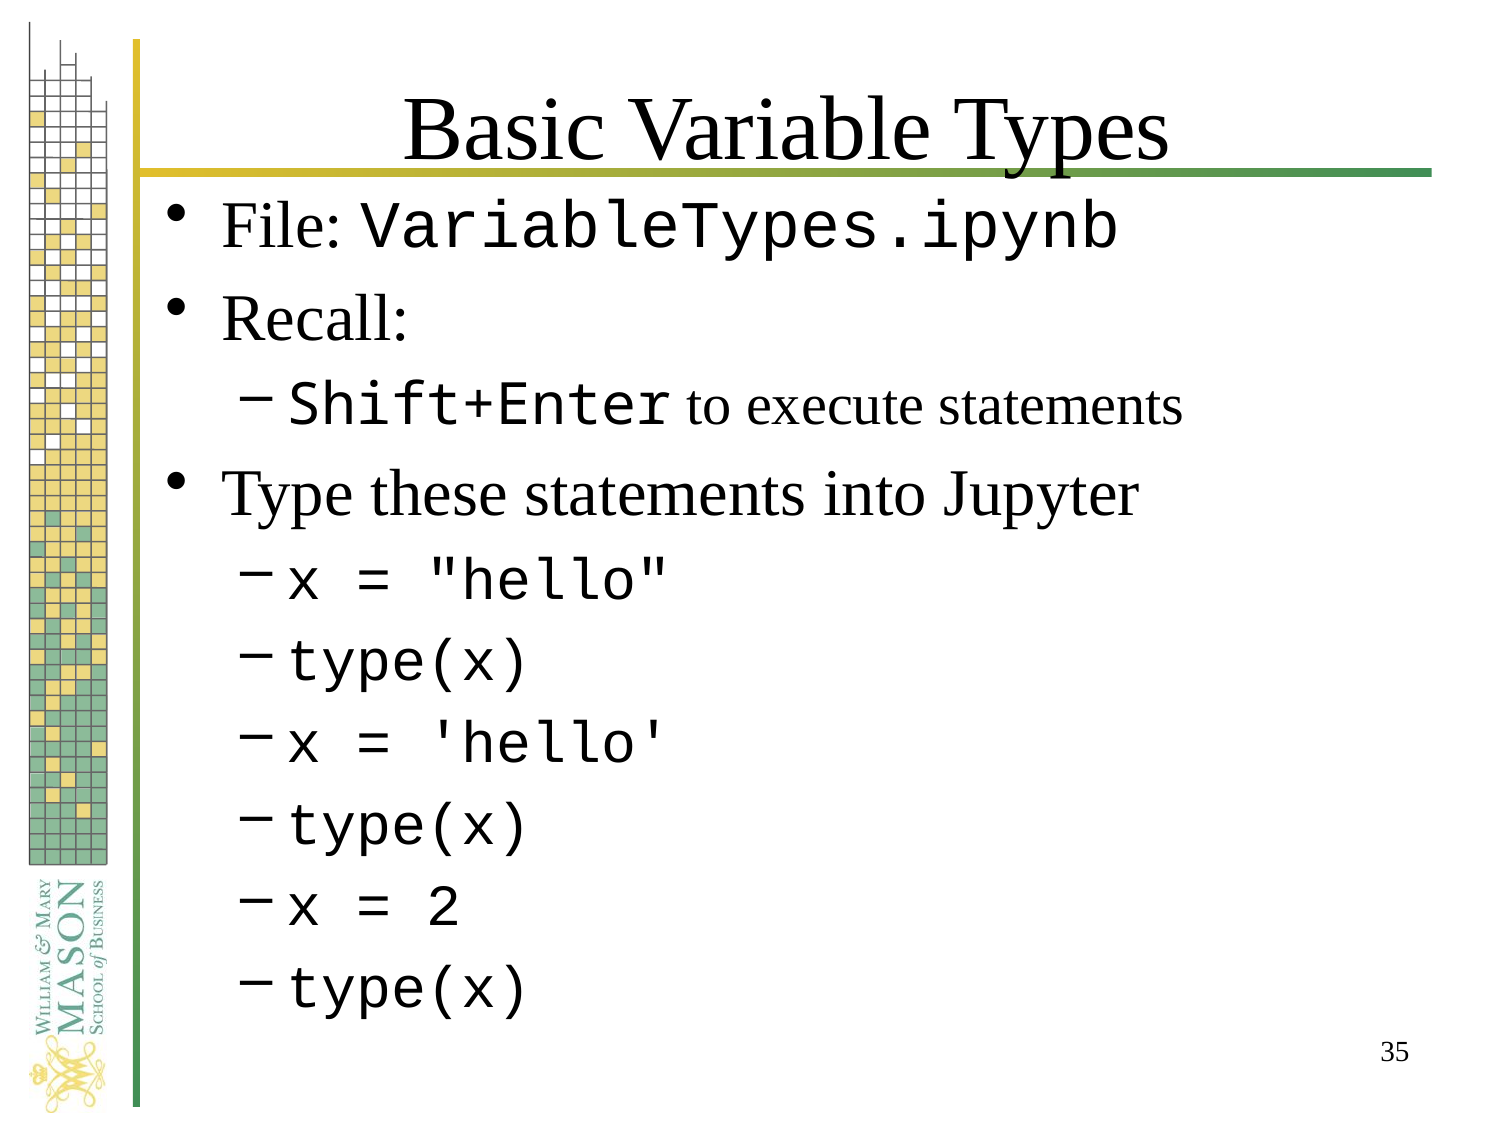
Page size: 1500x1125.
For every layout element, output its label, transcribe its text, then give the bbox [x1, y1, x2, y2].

table_cell Greater than [29, 879, 107, 1113]
slide_number 35 [1048, 1024, 1426, 1103]
list File: VariableTypes.ipynb Recall: Shift+Enter to execute statements Type these statements into Jupyter x = "hello" type(x) x = 'hello' type(x) x = 2 type(x) [150, 173, 1454, 1005]
title Basic Variable Types [150, 45, 1425, 173]
